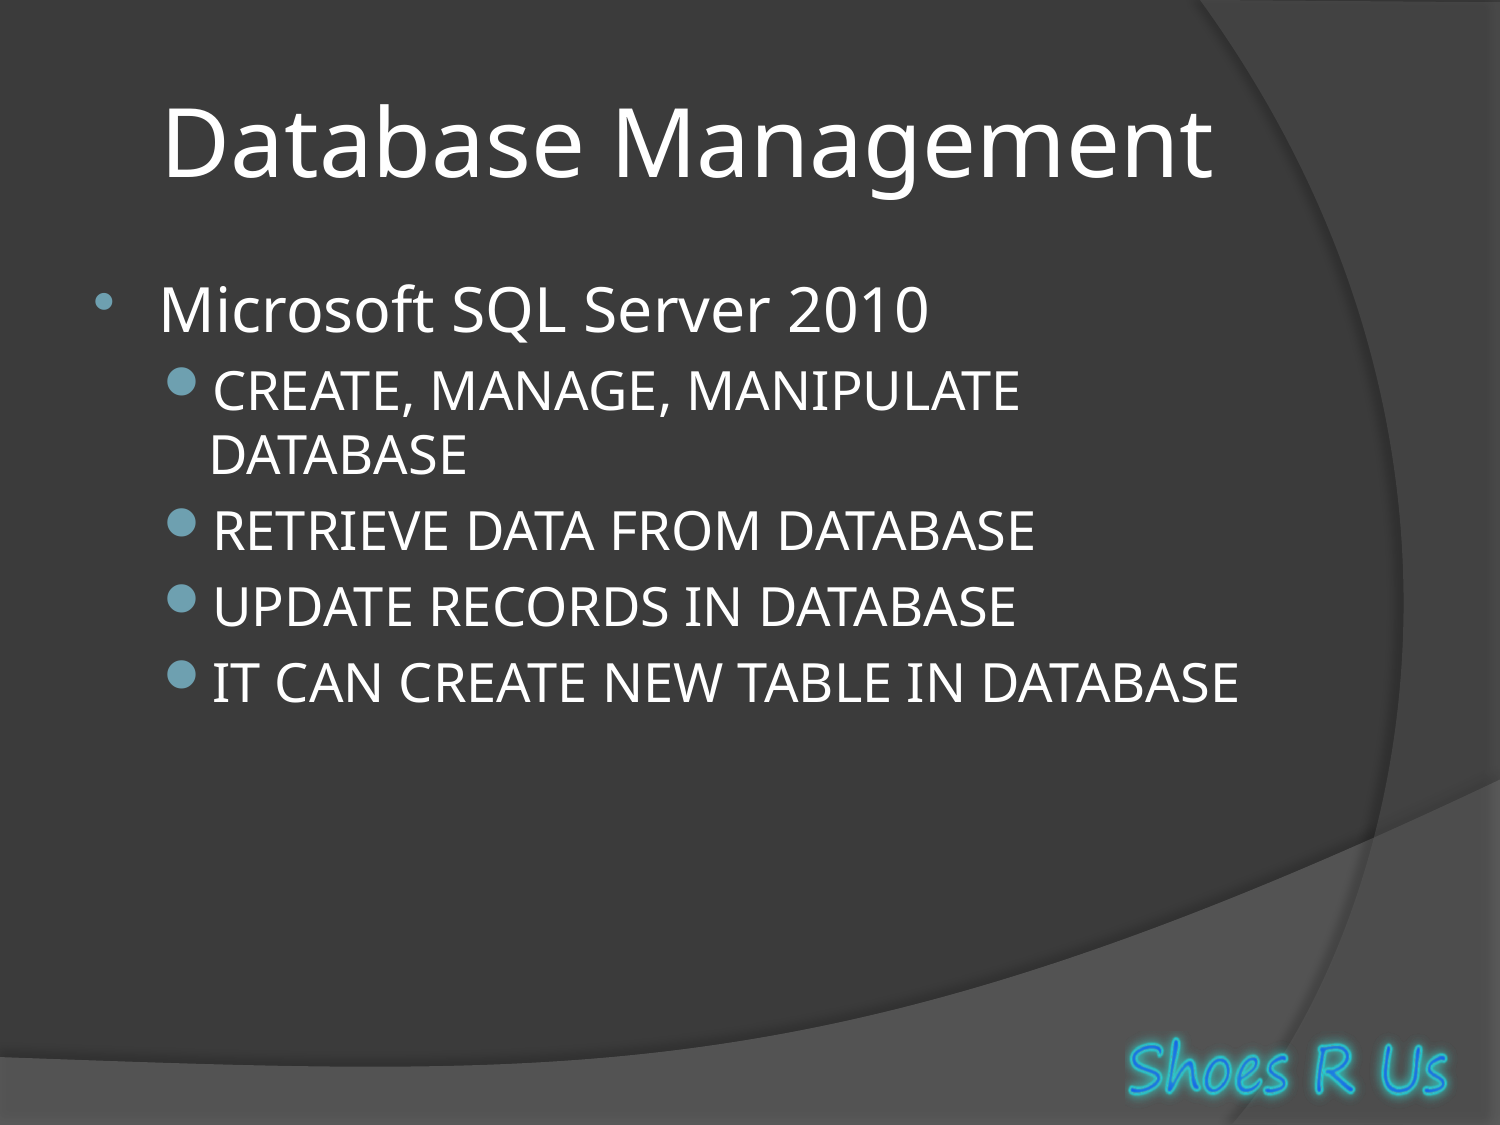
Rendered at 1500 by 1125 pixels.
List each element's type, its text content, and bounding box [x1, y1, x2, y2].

title Database Management [75, 45, 1300, 233]
list Microsoft SQL Server 2010 CREATE, MANAGE, MANIPULATE DATABASE RETRIEVE DATA FROM DATABASE UPDATE RECORDS IN DATABASE IT CAN CREATE NEW TABLE IN DATABASE [75, 262, 1300, 1005]
picture [1124, 1031, 1463, 1120]
